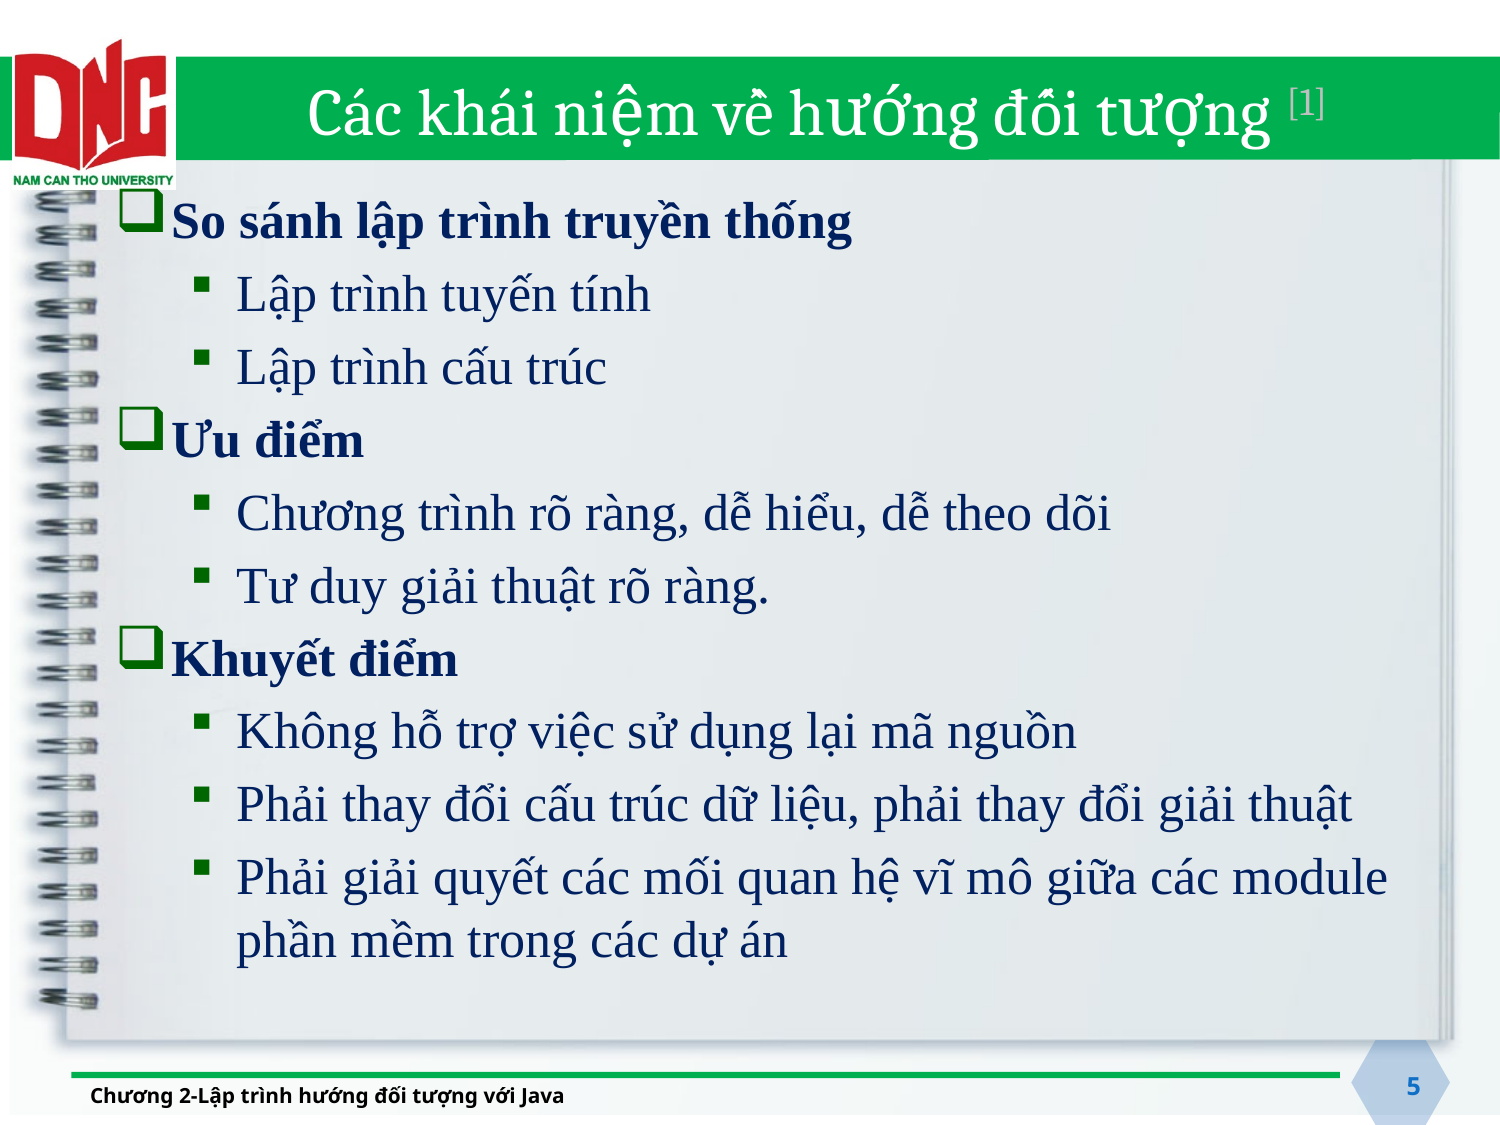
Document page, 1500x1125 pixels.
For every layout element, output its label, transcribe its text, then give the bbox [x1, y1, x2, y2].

slide_number 5 [1350, 1062, 1436, 1104]
title Các khái niệm về hướng đối tượng [1] [187, 62, 1449, 155]
slide_number Chương 2-Lập trình hướng đối tượng với Java [75, 1074, 713, 1116]
list So sánh lập trình truyền thống Lập trình tuyến tính Lập trình cấu trúc Ưu điểm Chương trình rõ ràng, dễ hiểu, dễ theo dõi Tư duy giải thuật rõ ràng. Khuyết điểm Không hỗ trợ việc sử dụng lại mã nguồn Phải thay đổi cấu trúc dữ liệu, phải thay đổi giải thuật Phải giải quyết các mối quan hệ vĩ mô giữa các module phần mềm trong các dự án [99, 179, 1436, 1041]
picture [9, 37, 1500, 1115]
